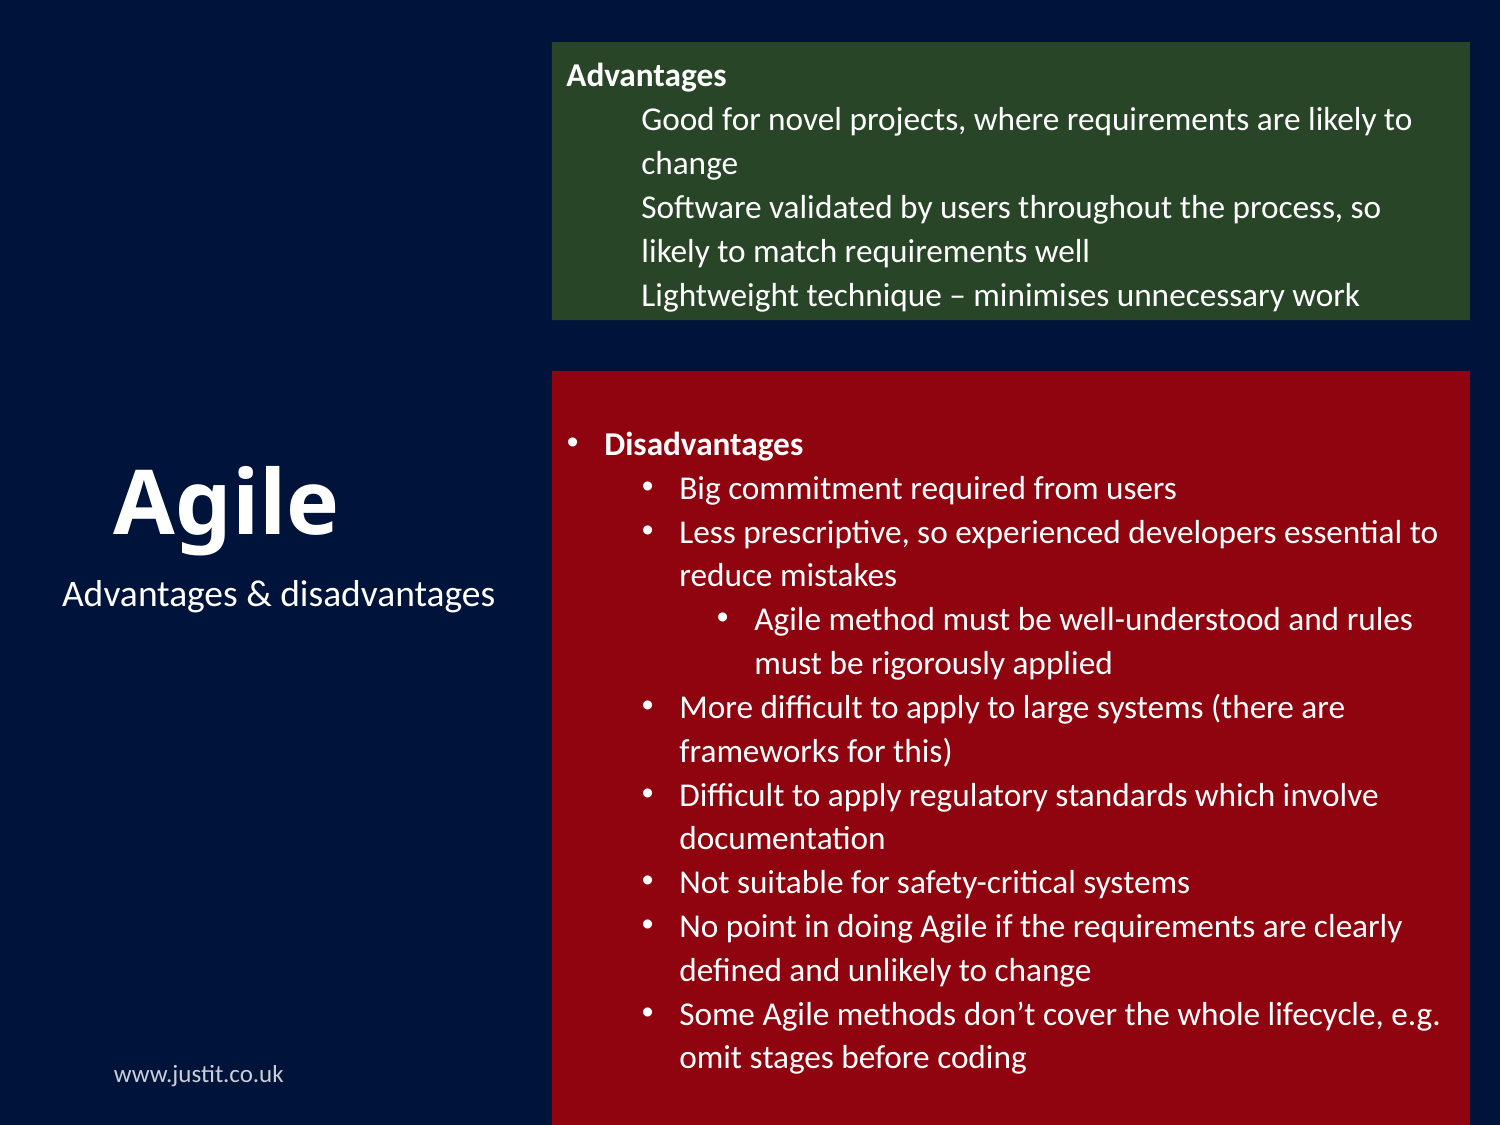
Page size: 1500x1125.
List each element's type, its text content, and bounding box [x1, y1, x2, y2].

title Agile [98, 418, 391, 561]
text_box Advantages & disadvantages [47, 561, 511, 622]
footer www.justit.co.uk [98, 1042, 514, 1103]
list Disadvantages Big commitment required from users Less prescriptive, so experienced developers essential to reduce mistakes Agile method must be well-understood and rules must be rigorously applied More difficult to apply to large systems (there are frameworks for this) Difficult to apply regulatory standards which involve documentation Not suitable for safety-critical systems No point in doing Agile if the requirements are clearly defined and unlikely to change Some Agile methods don’t cover the whole lifecycle, e.g. omit stages before coding [551, 370, 1470, 1125]
text_box Advantages Good for novel projects, where requirements are likely to change Software validated by users throughout the process, so likely to match requirements well Lightweight technique – minimises unnecessary work [551, 42, 1470, 321]
